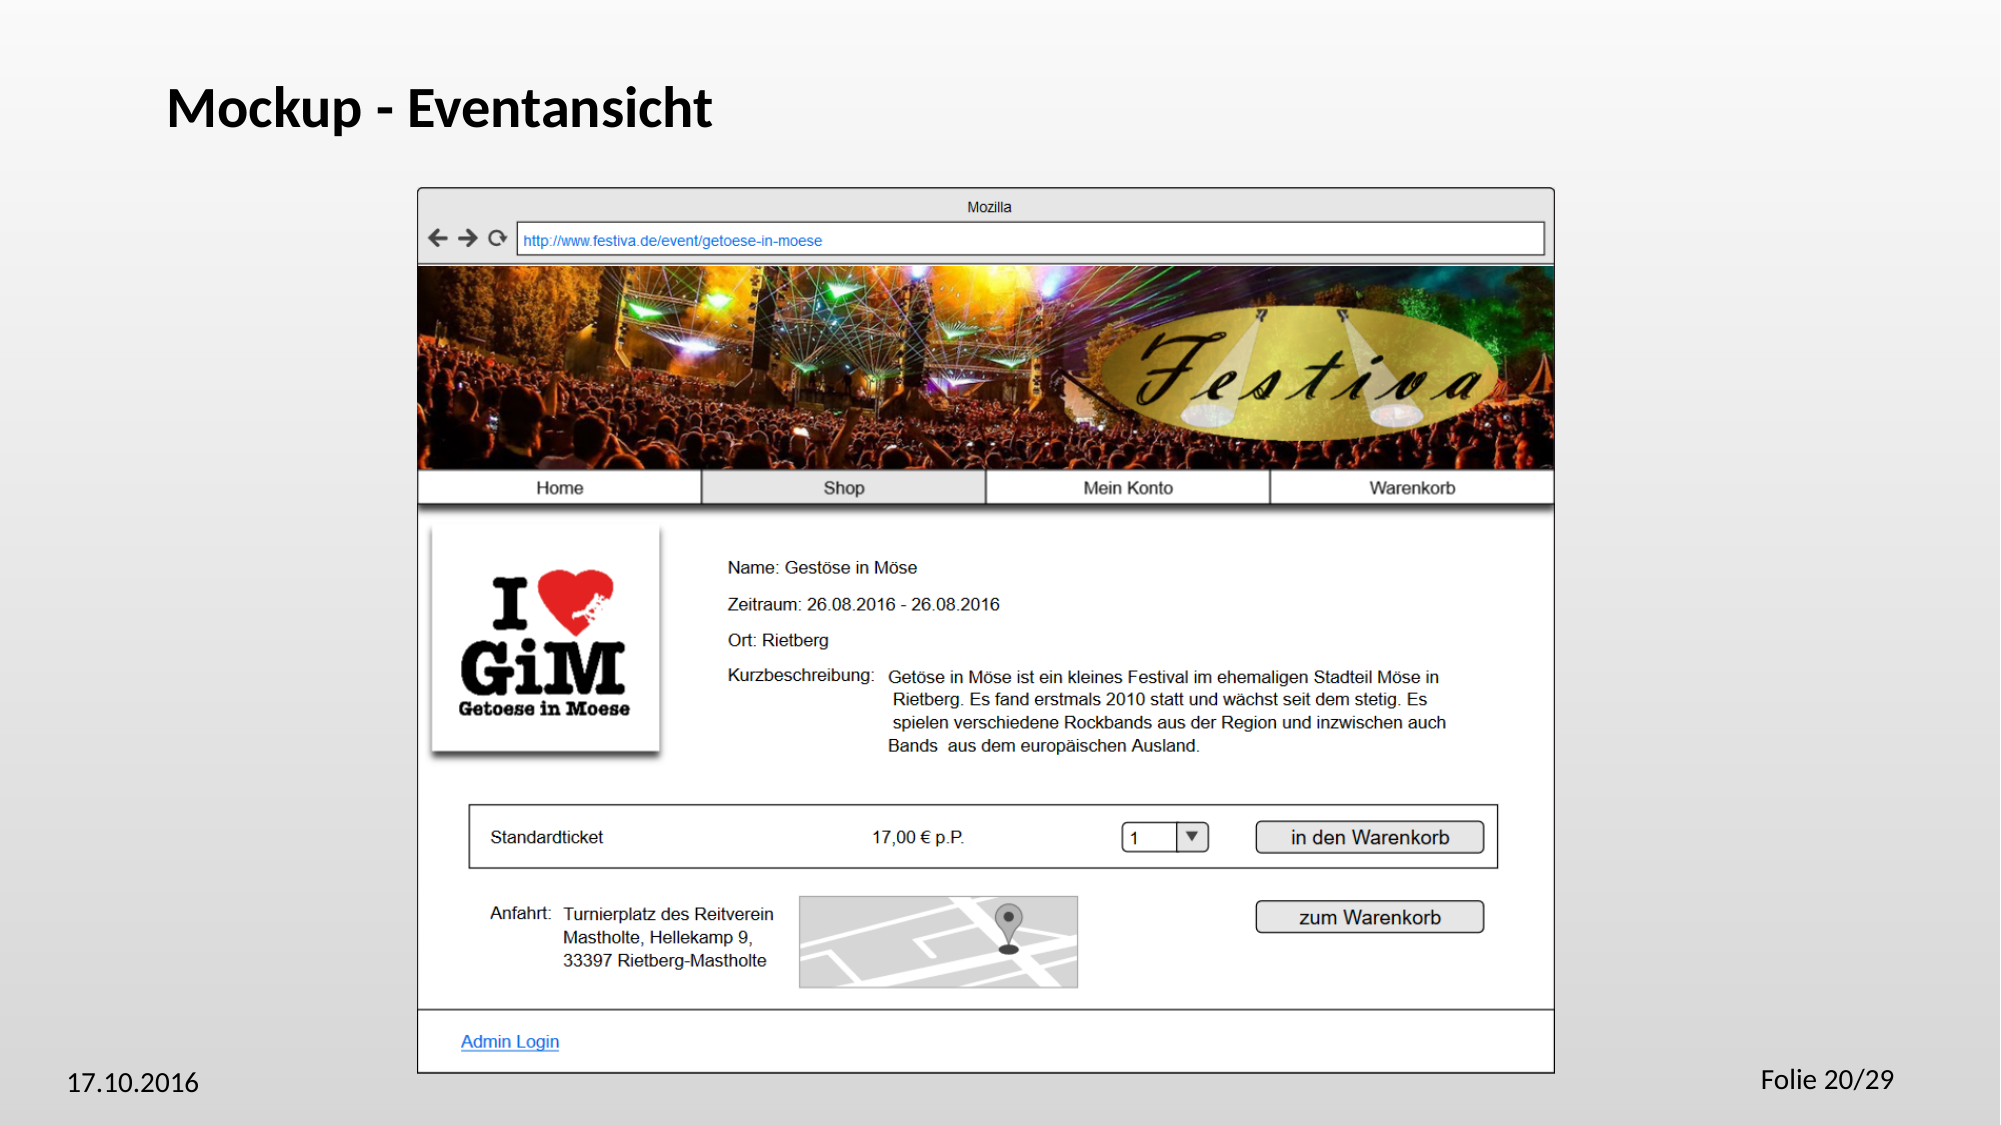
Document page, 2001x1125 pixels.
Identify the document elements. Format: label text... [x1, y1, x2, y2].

picture [417, 187, 1555, 1074]
text_box Mockup - Eventansicht [151, 62, 1256, 147]
